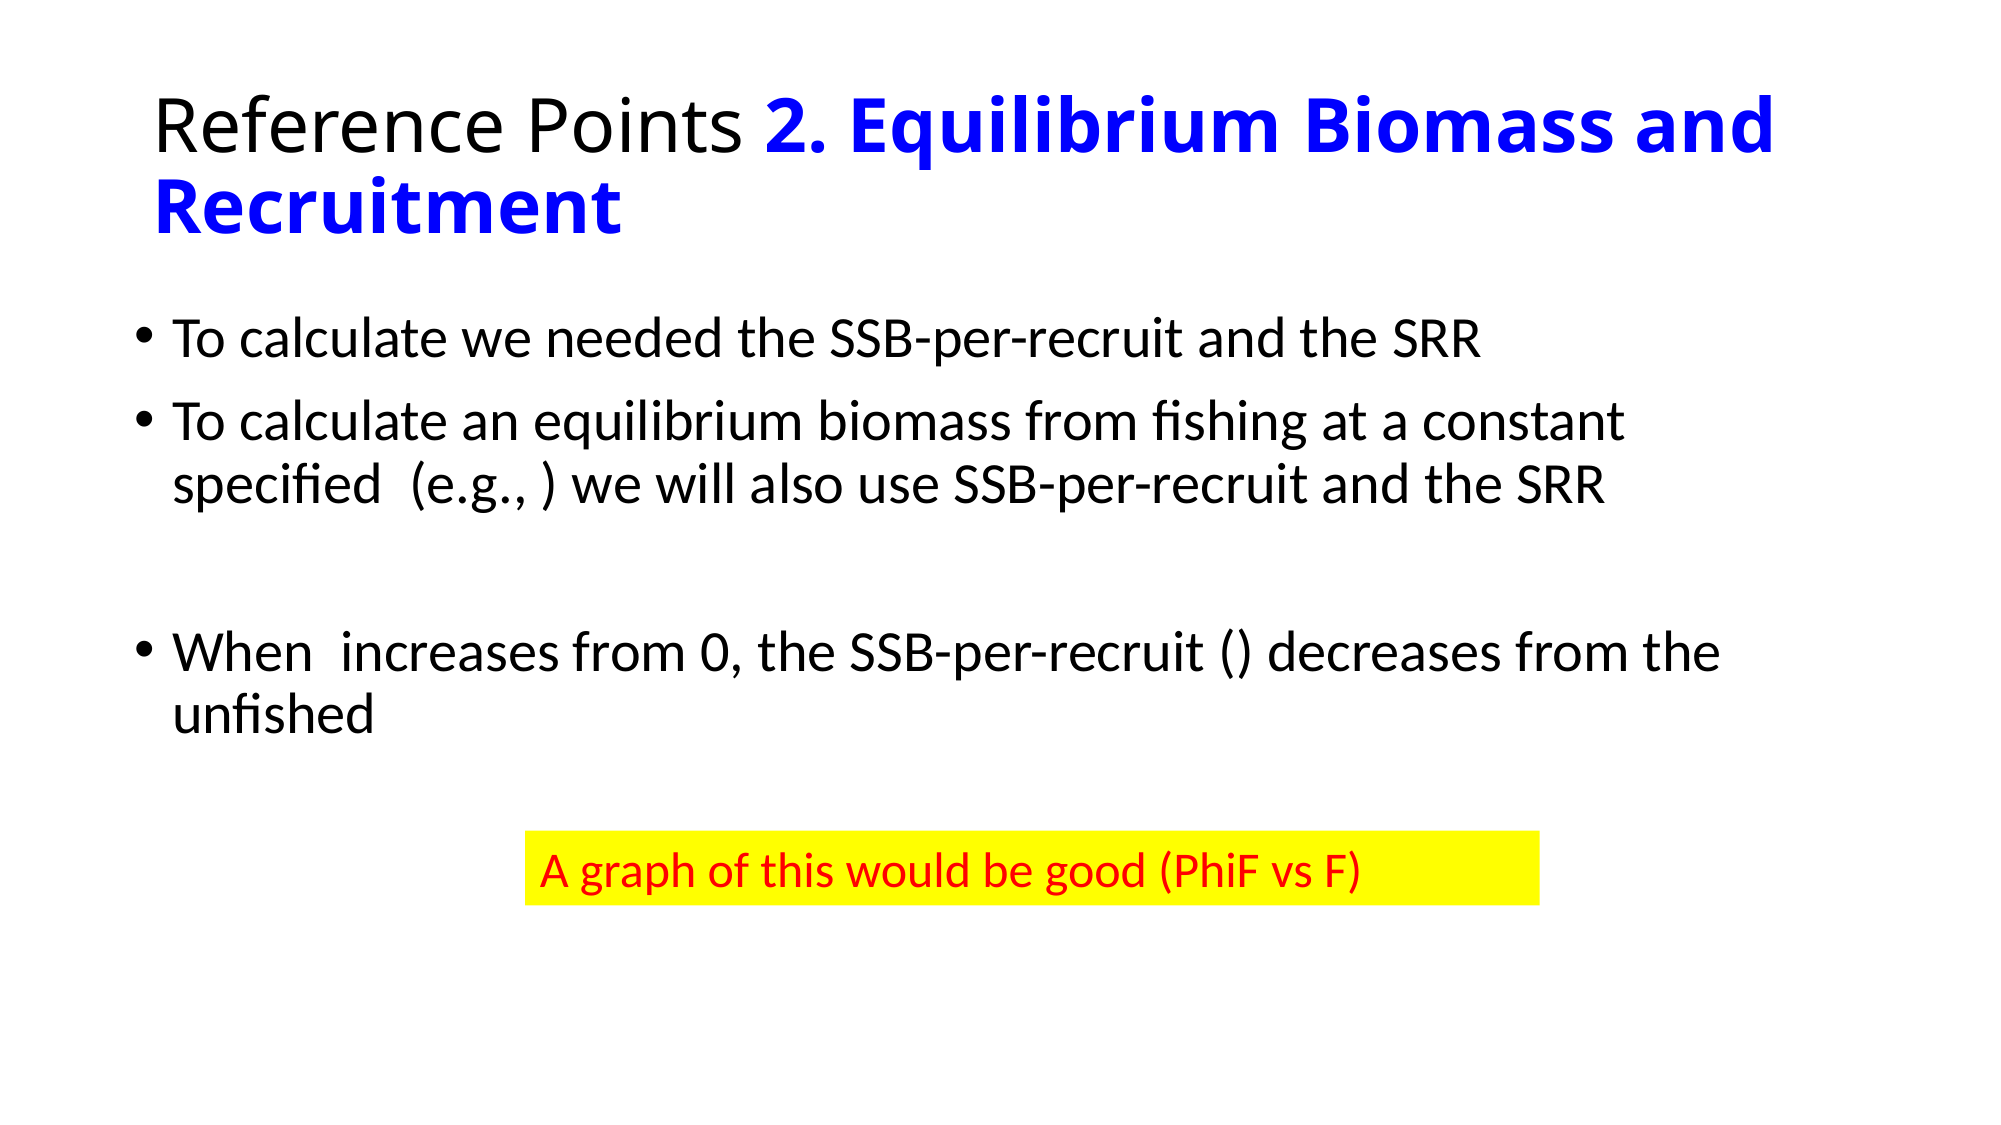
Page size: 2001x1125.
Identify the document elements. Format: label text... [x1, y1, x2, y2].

text_box A graph of this would be good (PhiF vs F) [525, 830, 1540, 906]
title Reference Points 2. Equilibrium Biomass and Recruitment [137, 59, 1916, 278]
